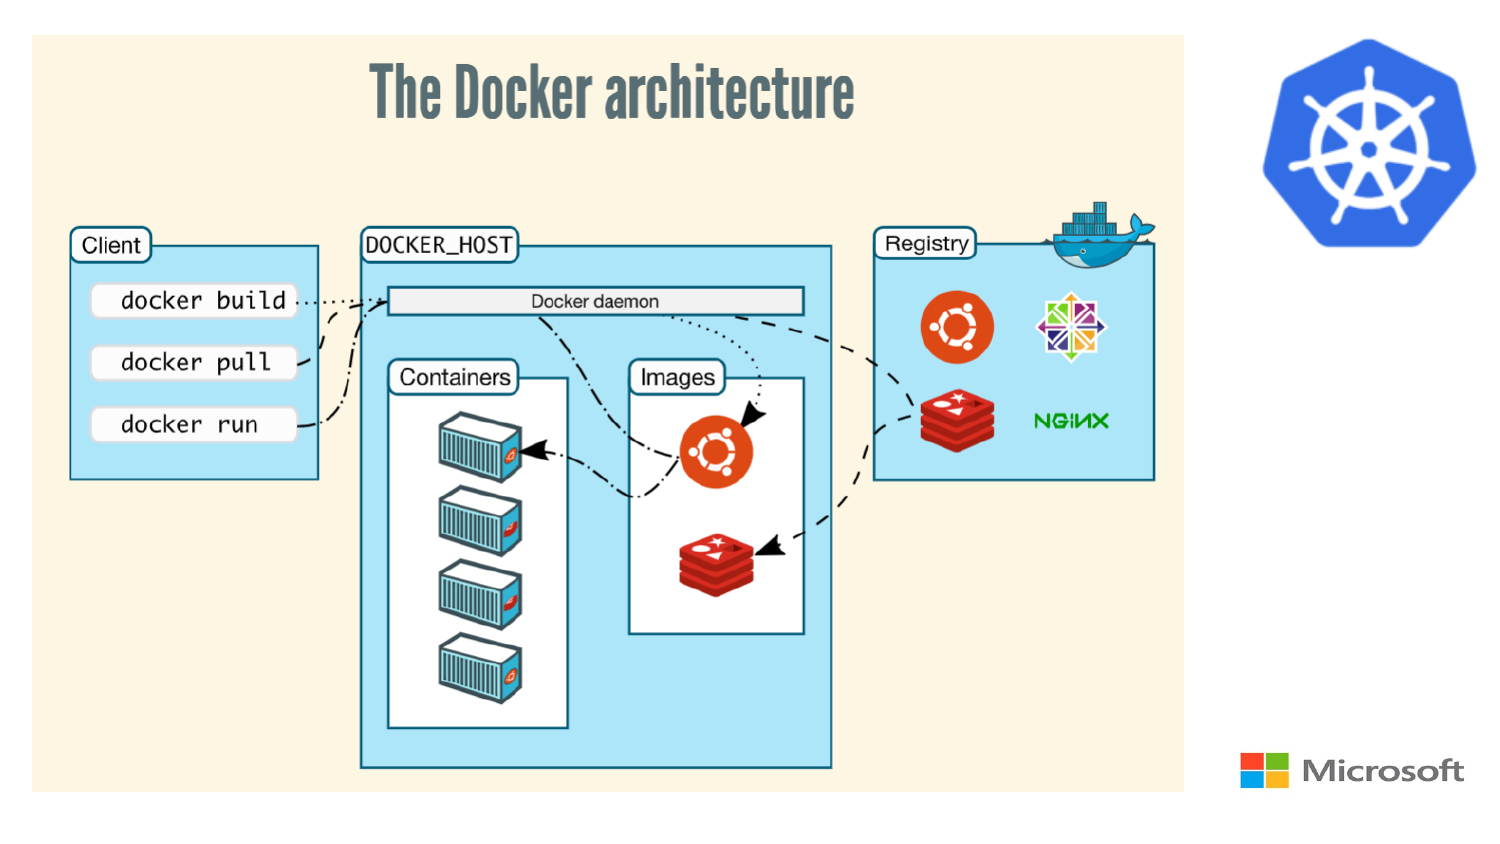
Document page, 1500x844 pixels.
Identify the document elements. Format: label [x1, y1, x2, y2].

picture [1206, 699, 1500, 844]
picture [1235, 0, 1500, 274]
picture [32, 35, 1184, 792]
